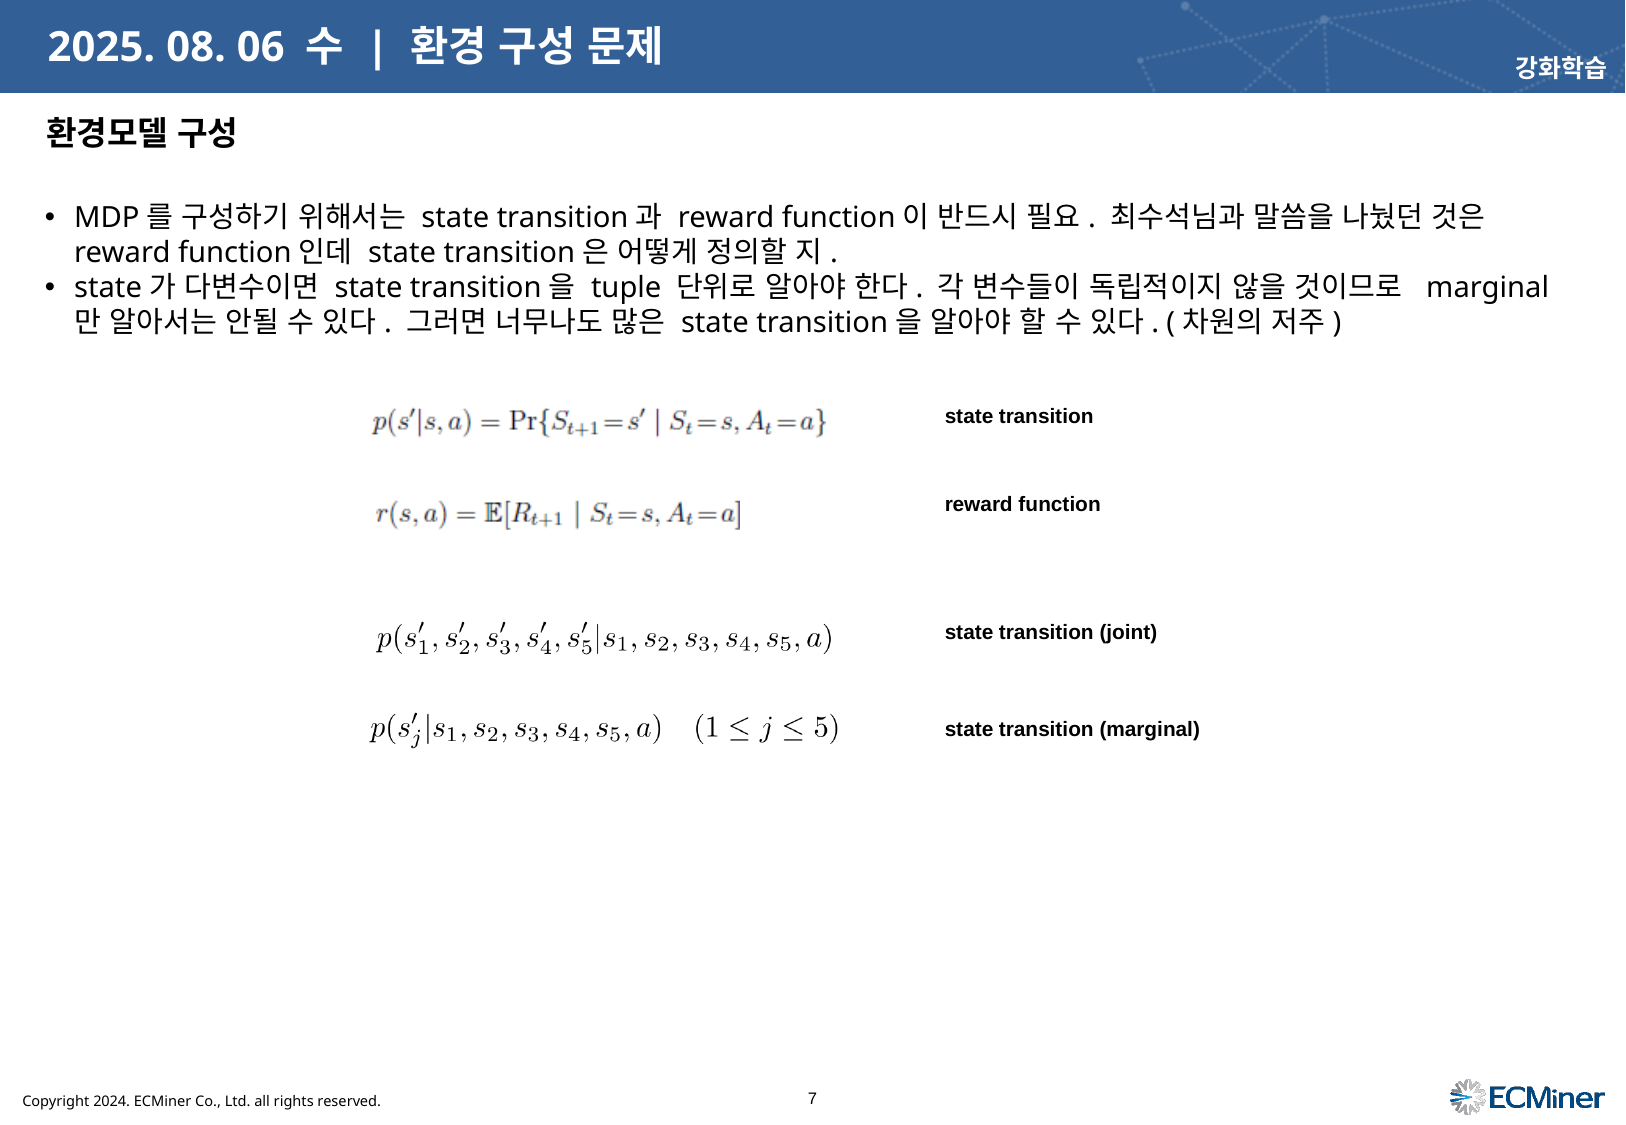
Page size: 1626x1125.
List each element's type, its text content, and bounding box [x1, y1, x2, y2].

picture [1450, 1079, 1605, 1115]
picture [0, 0, 1625, 93]
list 강화학습 [1137, 44, 1622, 91]
picture [363, 611, 846, 756]
text_box state transition [929, 395, 1238, 435]
list MDP를 구성하기 위해서는 state transition과 reward function이 반드시 필요. 최수석님과 말씀을 나눴던 것은 reward function인데 state transition은 어떻게 정의할 지. state가 다변수이면 state transition을 tuple 단위로 알아야 한다. 각 변수들이 독립적이지 않을 것이므로 marginal만 알아서는 안될 수 있다. 그러면 너무나도 많은 state transition을 알아야 할 수 있다. (차원의 저주) [32, 192, 1579, 371]
picture [343, 382, 826, 449]
text_box state transition (joint) [929, 611, 1238, 652]
text_box reward function [929, 482, 1238, 523]
text_box state transition (marginal) [929, 707, 1238, 748]
title 2025. 08. 06 수 | 환경 구성 문제 [32, 12, 1435, 79]
picture [363, 482, 740, 538]
list 환경모델 구성 [34, 93, 1581, 160]
